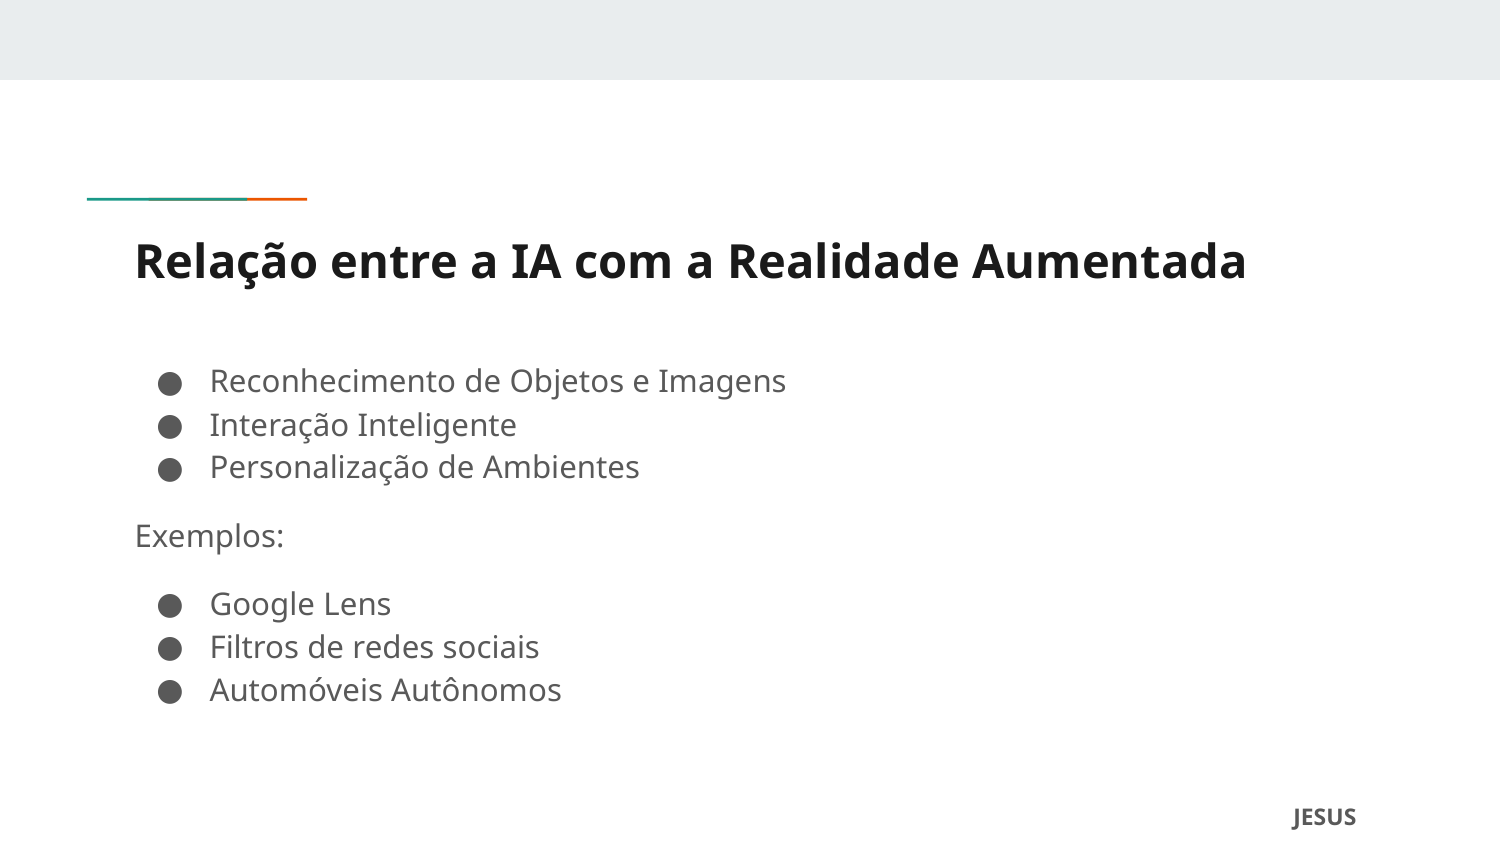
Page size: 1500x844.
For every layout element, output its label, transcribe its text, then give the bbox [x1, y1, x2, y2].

title Relação entre a IA com a Realidade Aumentada [119, 216, 1381, 305]
text_box JESUS [1278, 787, 1493, 844]
list Reconhecimento de Objetos e Imagens Interação Inteligente Personalização de Ambientes Exemplos: Google Lens Filtros de redes sociais Automóveis Autônomos [119, 341, 1381, 712]
